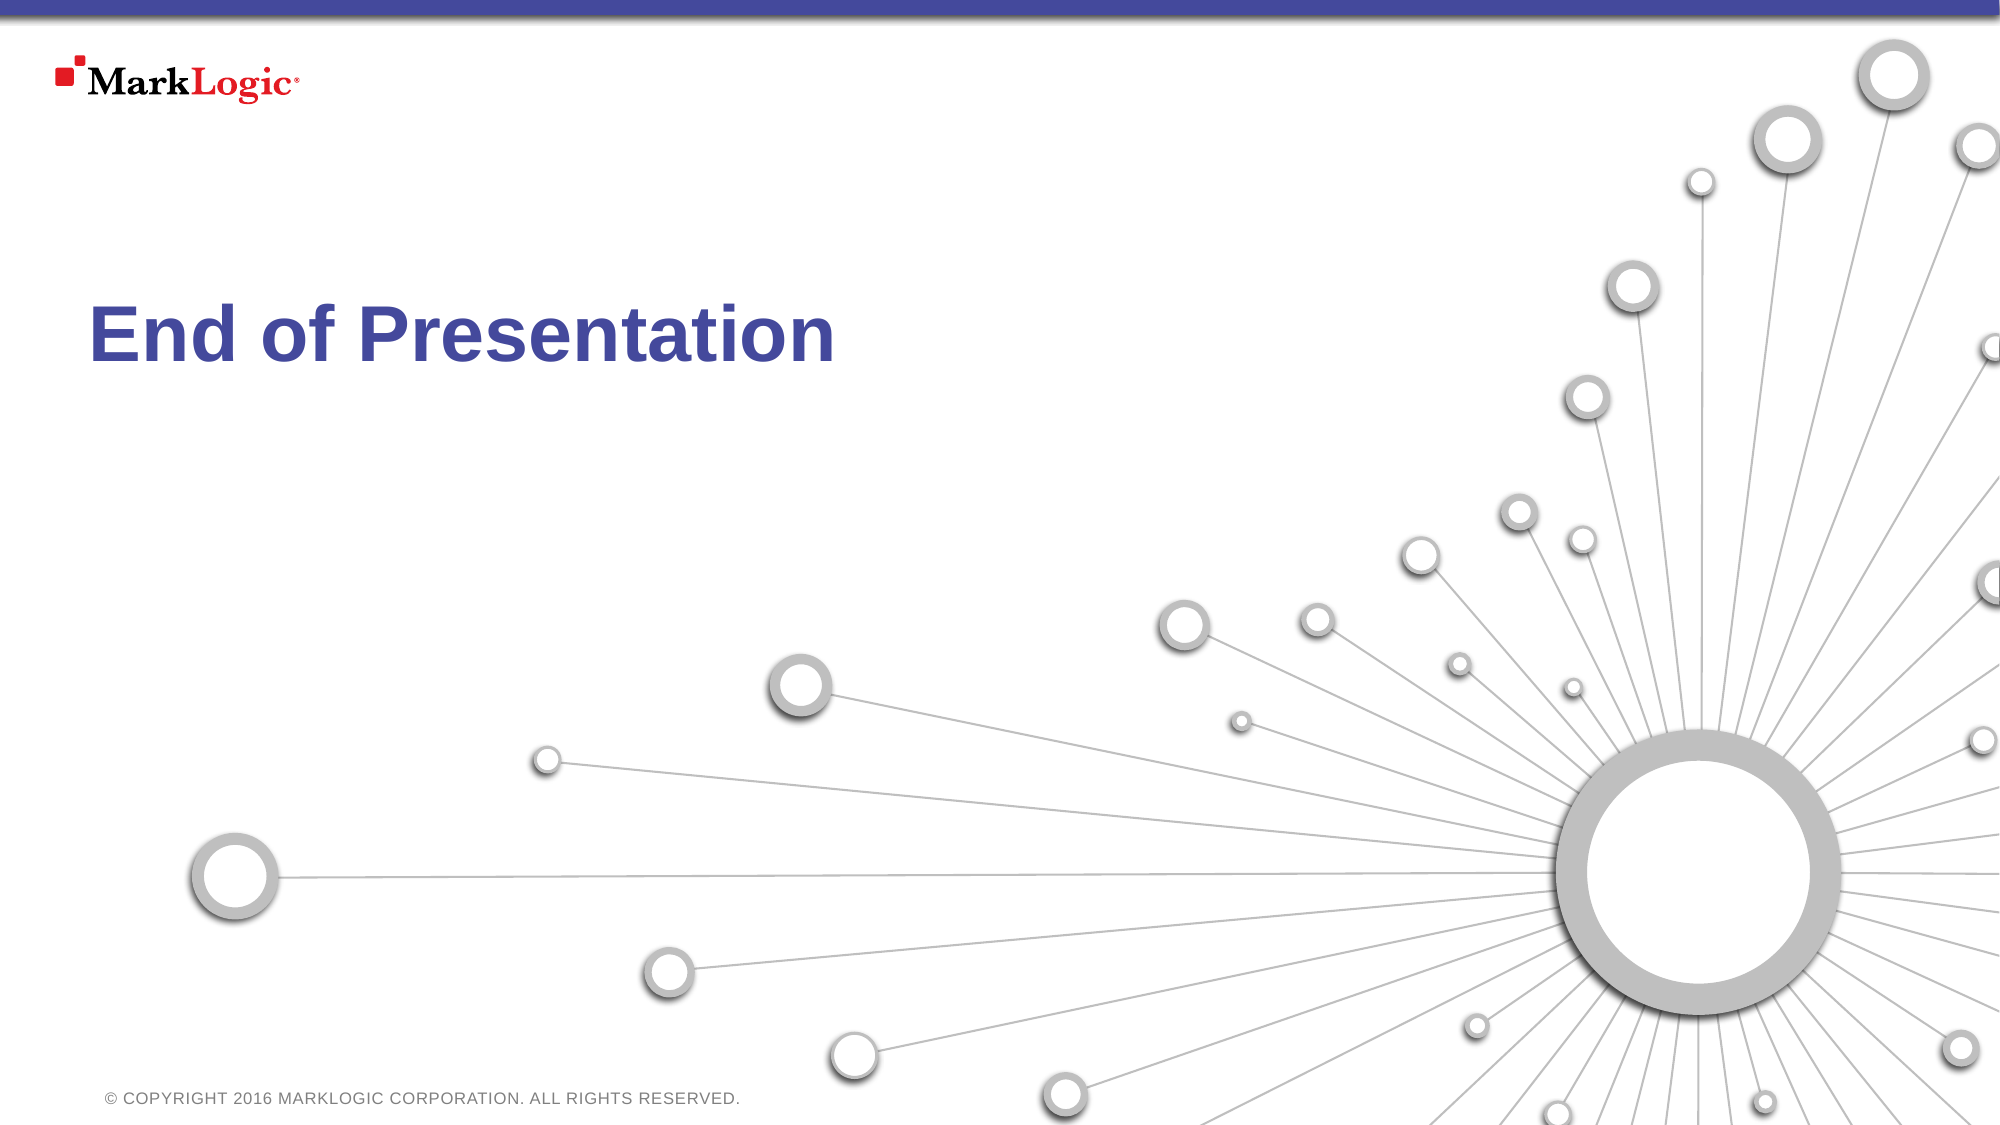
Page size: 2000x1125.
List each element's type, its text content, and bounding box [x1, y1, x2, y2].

title End of Presentation [89, 260, 1917, 417]
